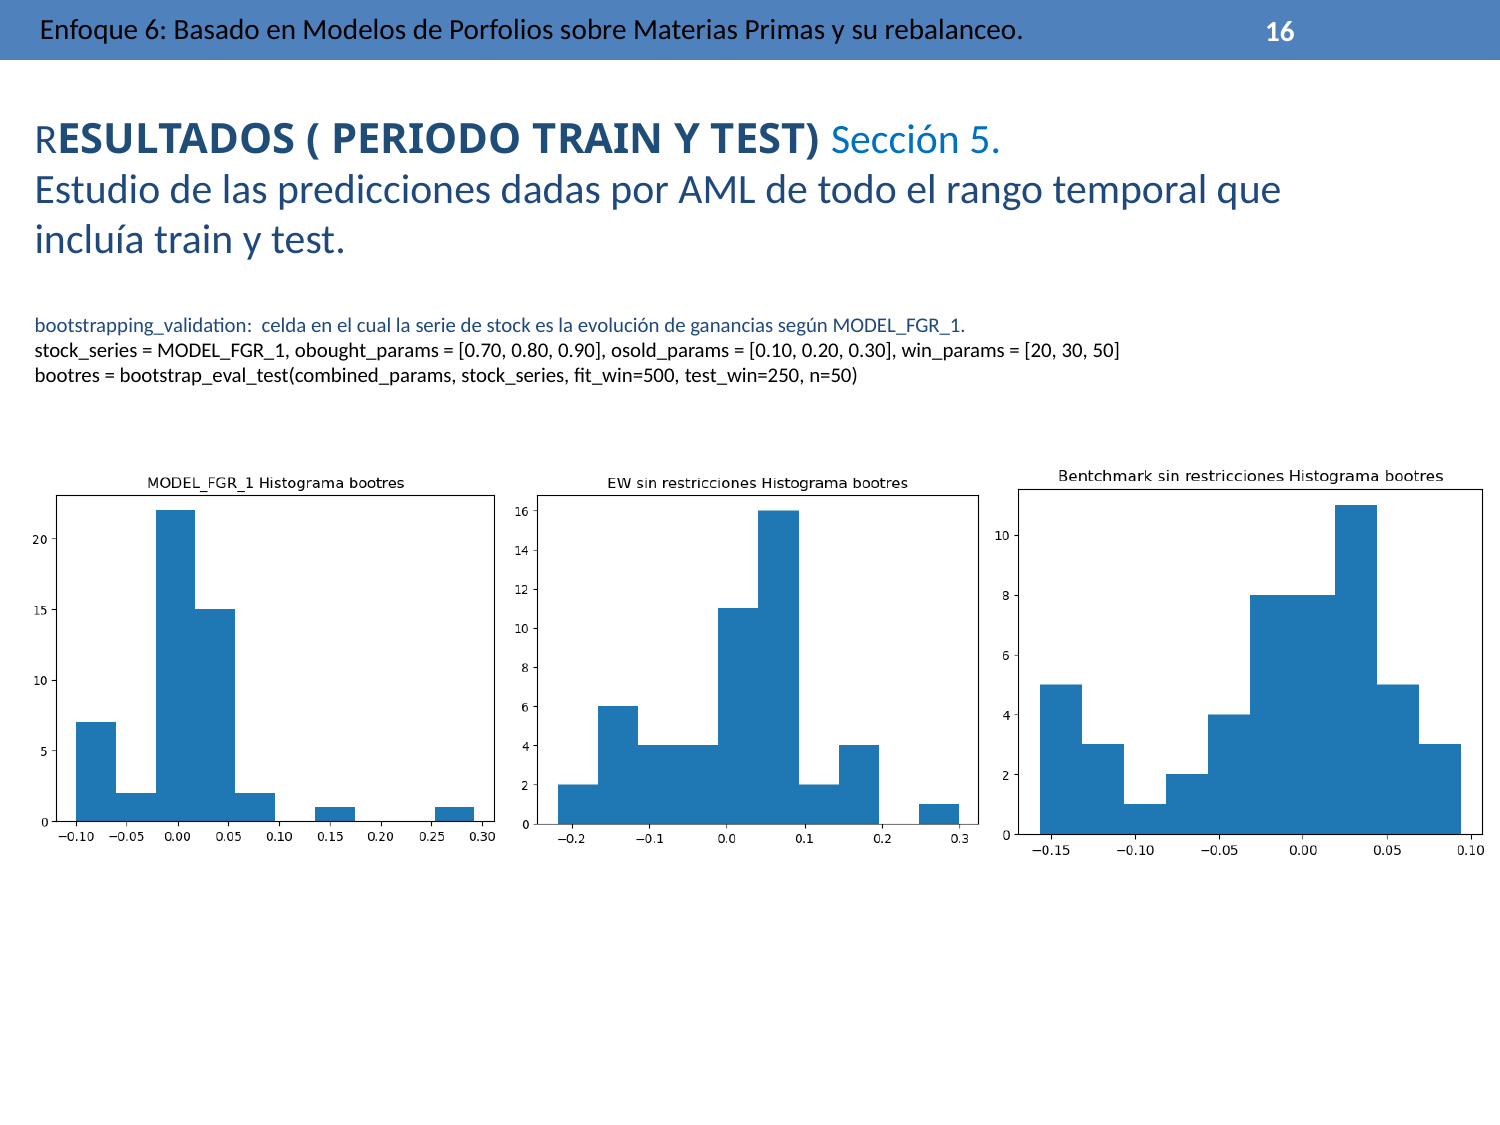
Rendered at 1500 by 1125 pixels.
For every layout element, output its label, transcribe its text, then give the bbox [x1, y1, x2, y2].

slide_number 16 [1250, 53, 1425, 57]
picture [21, 470, 984, 849]
text_box RESULTADOS ( PERIODO TRAIN Y TEST) Sección 5. Estudio de las predicciones dadas por AML de todo el rango temporal que incluía train y test. bootstrapping_validation: celda en el cual la serie de stock es la evolución de ganancias según MODEL_FGR_1. stock_series = MODEL_FGR_1, obought_params = [0.70, 0.80, 0.90], osold_params = [0.10, 0.20, 0.30], win_params = [20, 30, 50] bootres = bootstrap_eval_test(combined_params, stock_series, fit_win=500, test_win=250, n=50) [19, 118, 1412, 406]
text_box Enfoque 6: Basado en Modelos de Porfolios sobre Materias Primas y su rebalanceo. [12, 3, 1500, 53]
picture [989, 466, 1487, 860]
